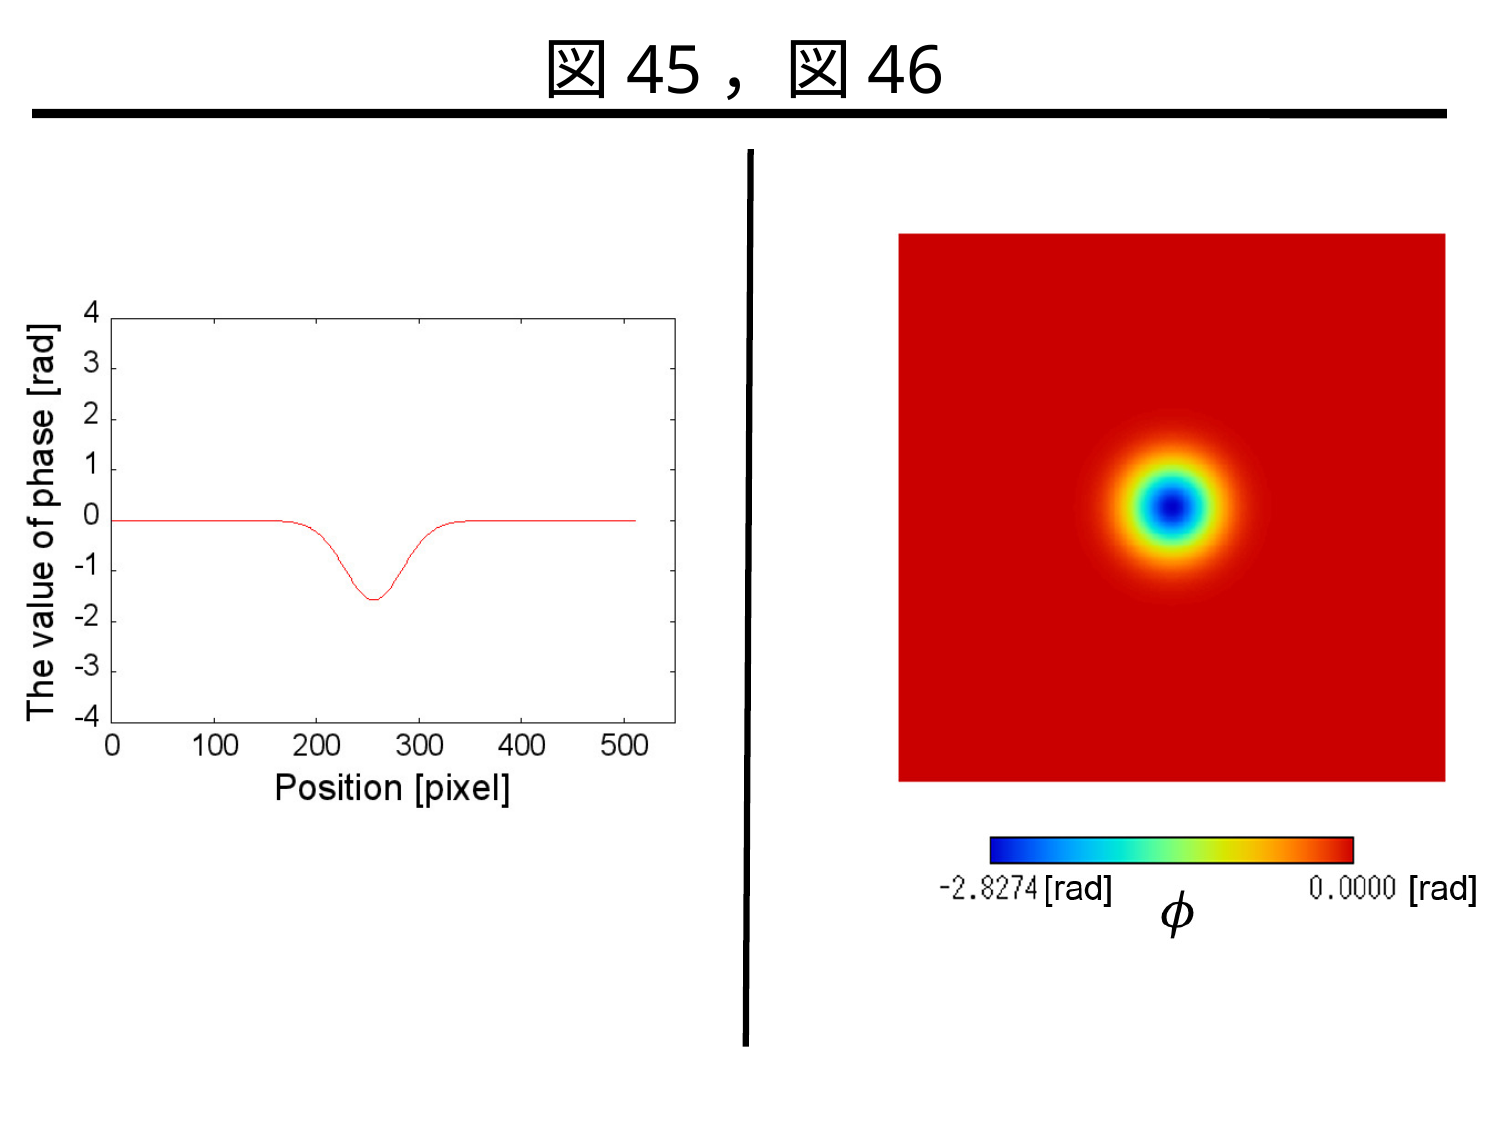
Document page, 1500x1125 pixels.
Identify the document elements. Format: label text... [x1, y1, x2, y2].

picture [843, 178, 1500, 947]
text_box 図45，図46 [528, 19, 960, 114]
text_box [745, 148, 751, 1047]
picture [0, 296, 709, 829]
